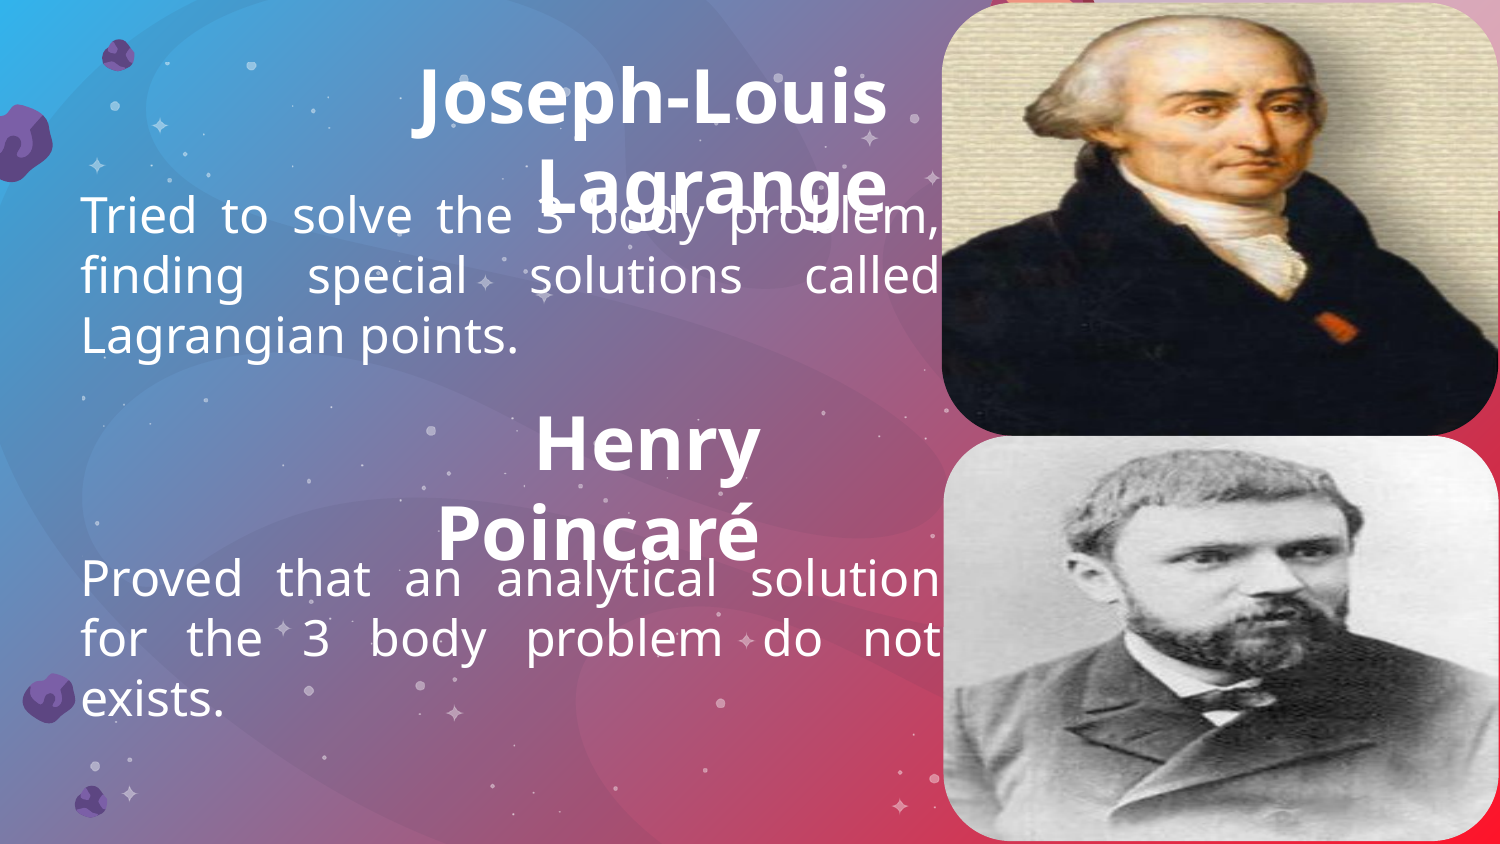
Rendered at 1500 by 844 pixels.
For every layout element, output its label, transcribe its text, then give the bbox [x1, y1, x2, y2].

picture [0, 0, 1500, 844]
title Joseph-Louis Lagrange [122, 48, 890, 161]
text_box Henry Poincaré [250, 395, 762, 508]
text_box Proved that an analytical solution for the 3 body problem do not exists. [80, 546, 938, 680]
subtitle Tried to solve the 3 body problem, finding special solutions called Lagrangian points. [80, 183, 936, 317]
